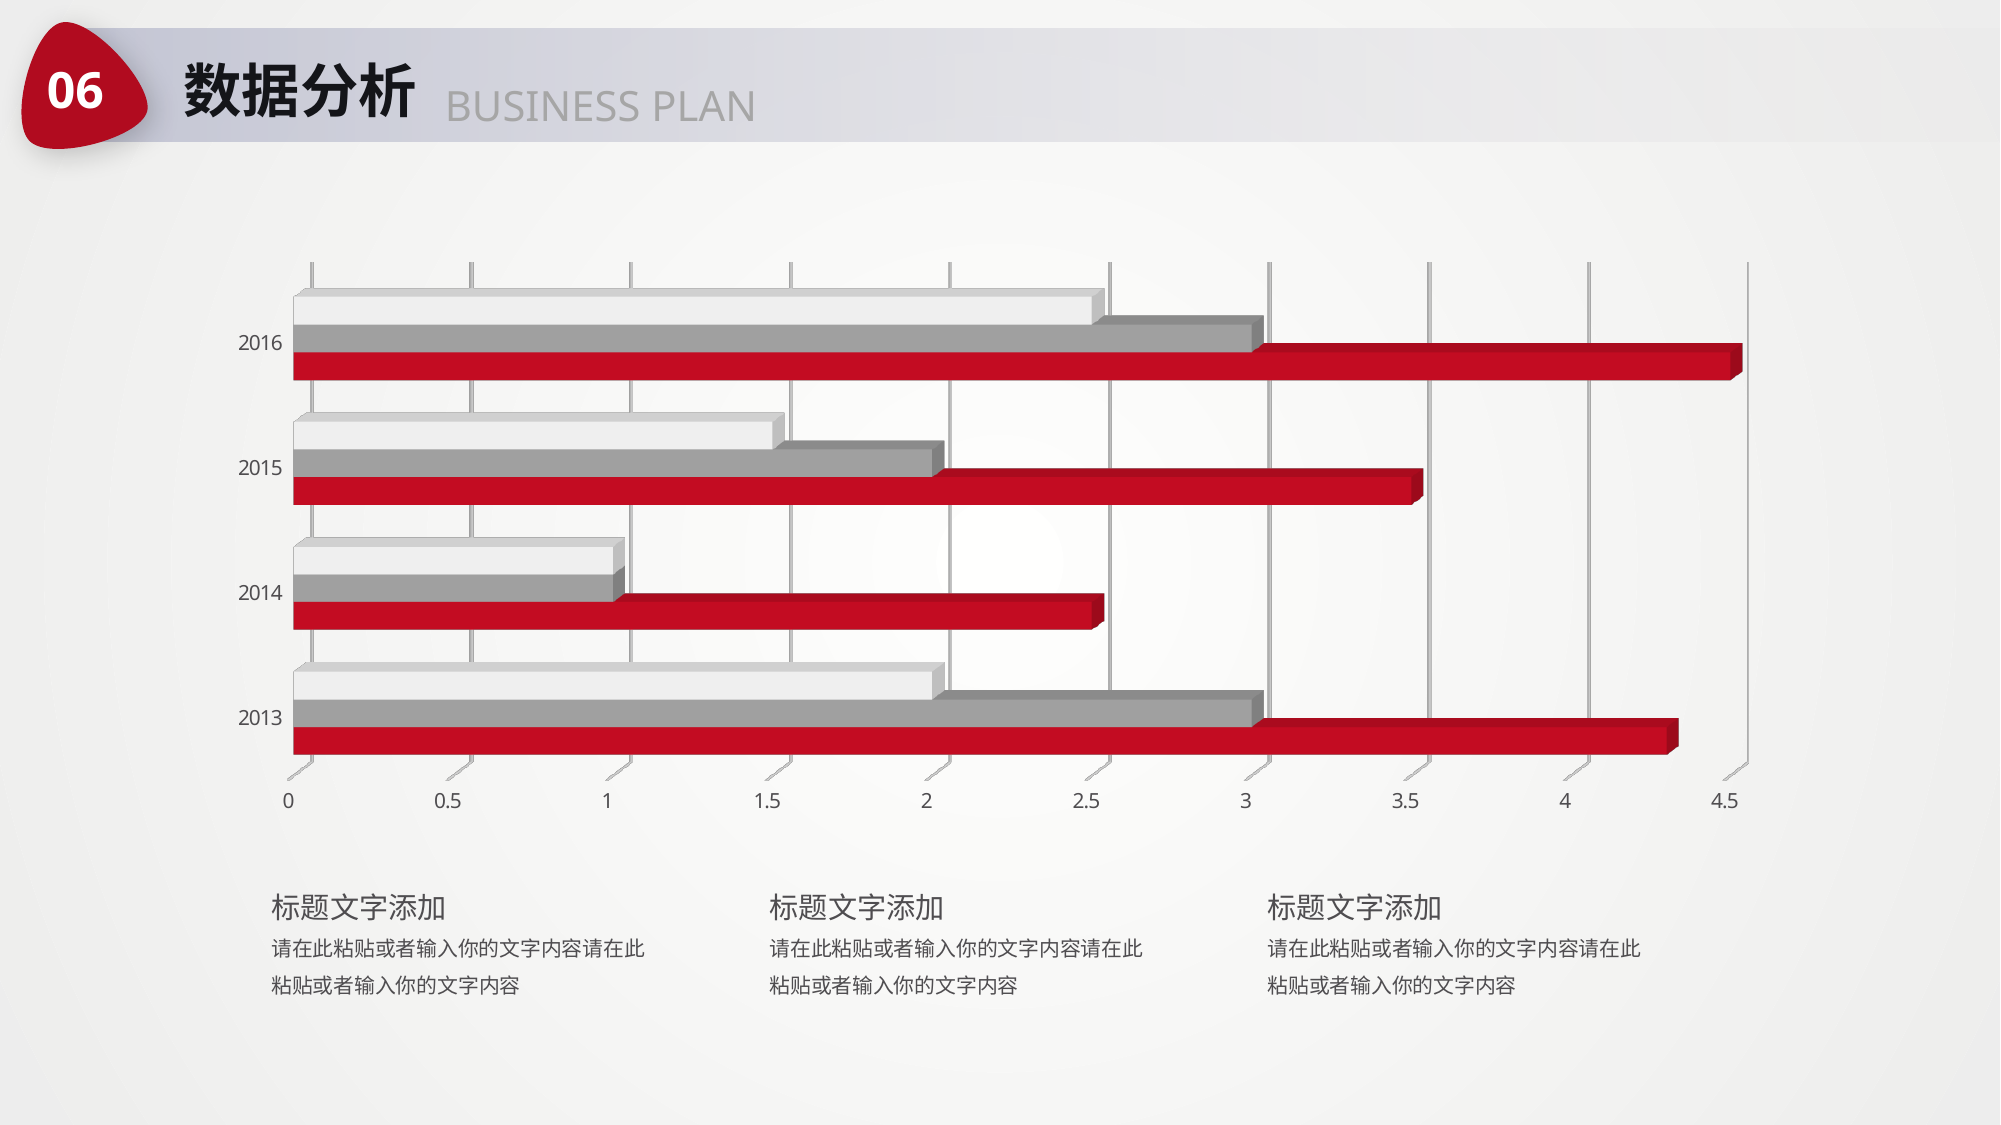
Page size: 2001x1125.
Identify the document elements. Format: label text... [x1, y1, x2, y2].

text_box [13, 20, 2000, 147]
text_box 请在此粘贴或者输入你的文字内容请在此粘贴或者输入你的文字内容 [1252, 915, 1667, 1008]
text_box 请在此粘贴或者输入你的文字内容请在此粘贴或者输入你的文字内容 [256, 915, 670, 1008]
text_box 标题文字添加 [256, 864, 587, 915]
chart [204, 250, 1783, 827]
text_box 请在此粘贴或者输入你的文字内容请在此粘贴或者输入你的文字内容 [754, 915, 1168, 1008]
text_box 标题文字添加 [754, 864, 1085, 915]
text_box 标题文字添加 [1252, 864, 1583, 915]
